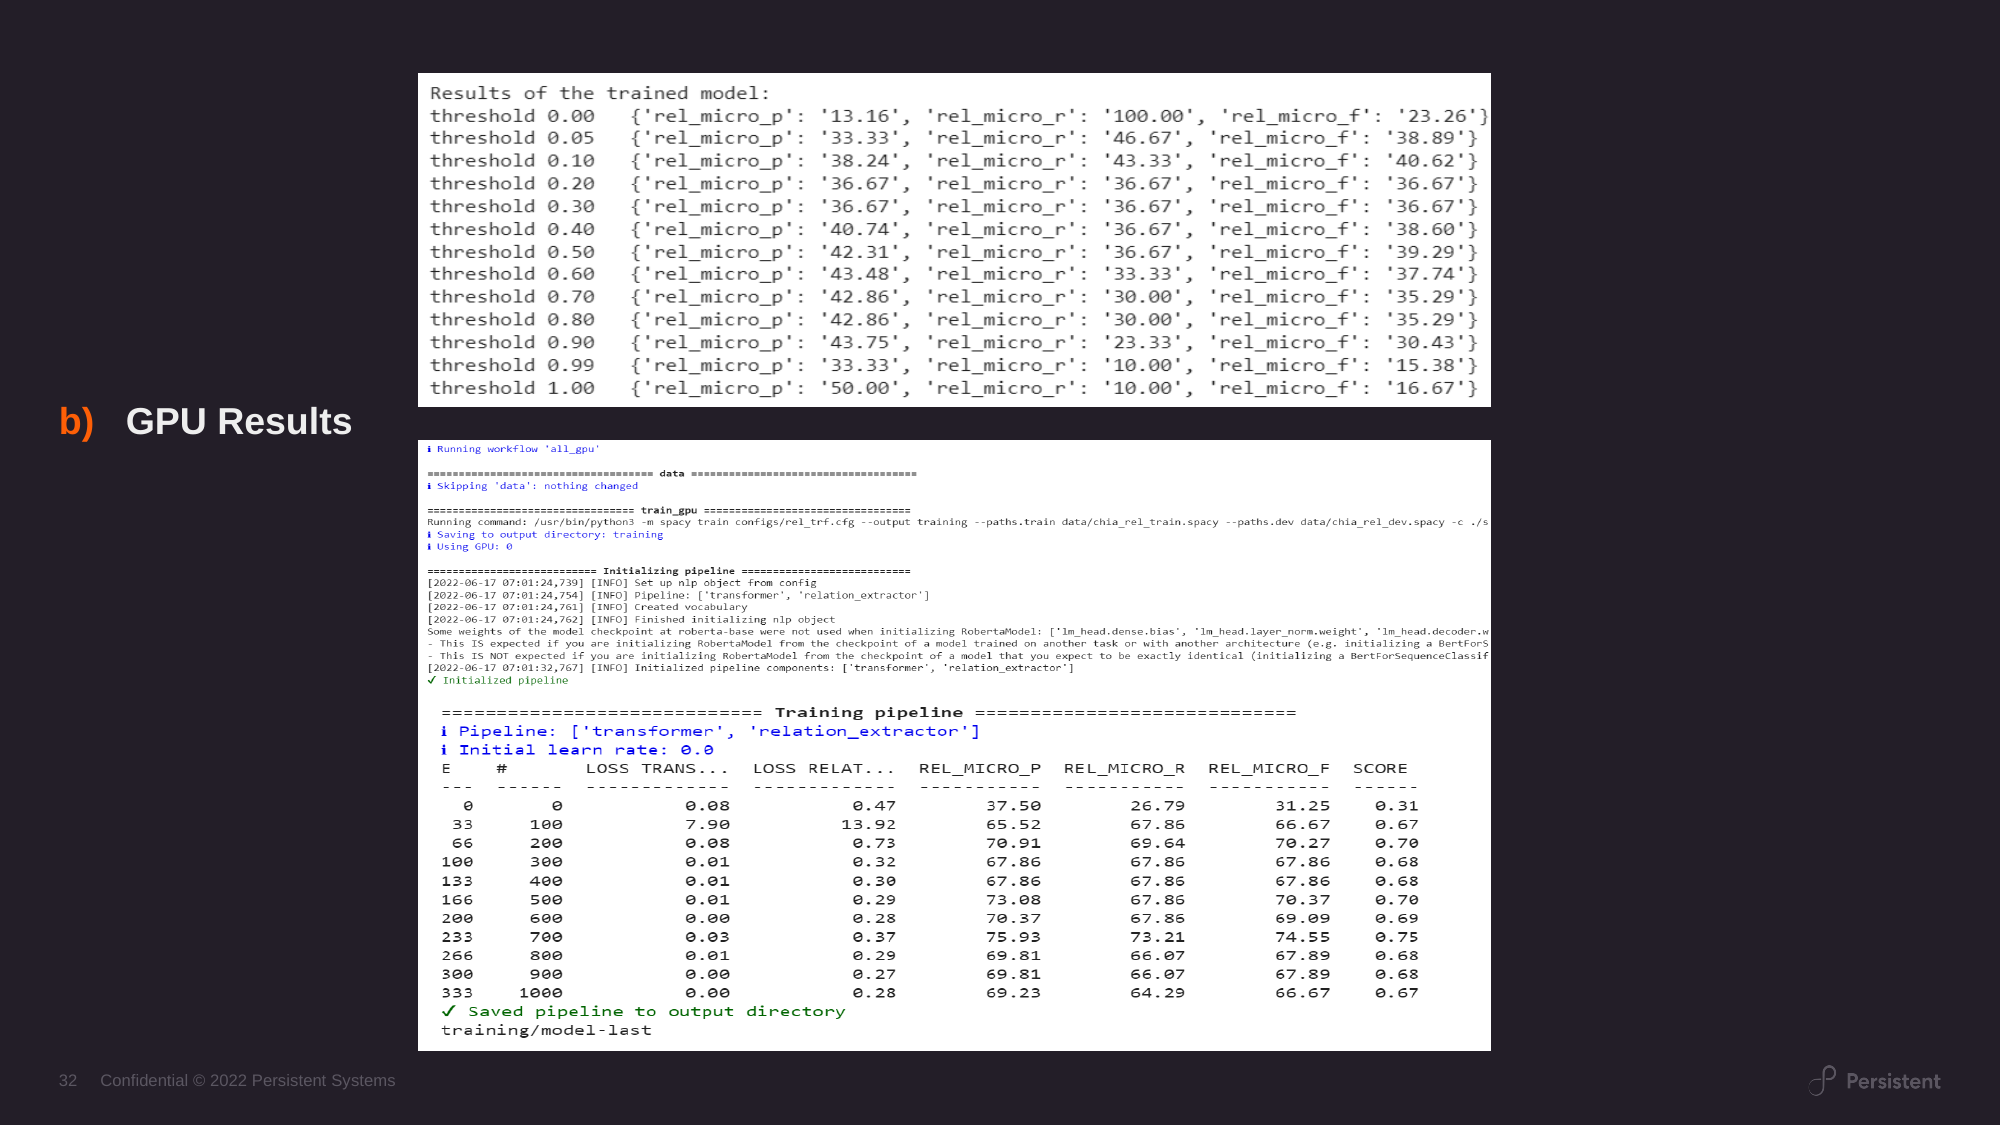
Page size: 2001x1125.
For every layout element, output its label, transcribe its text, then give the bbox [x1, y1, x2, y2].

picture [1808, 1065, 1941, 1096]
picture [418, 73, 1491, 407]
list GPU Results [59, 177, 1941, 1035]
picture [418, 440, 1491, 1051]
slide_number 32 [59, 1034, 80, 1125]
